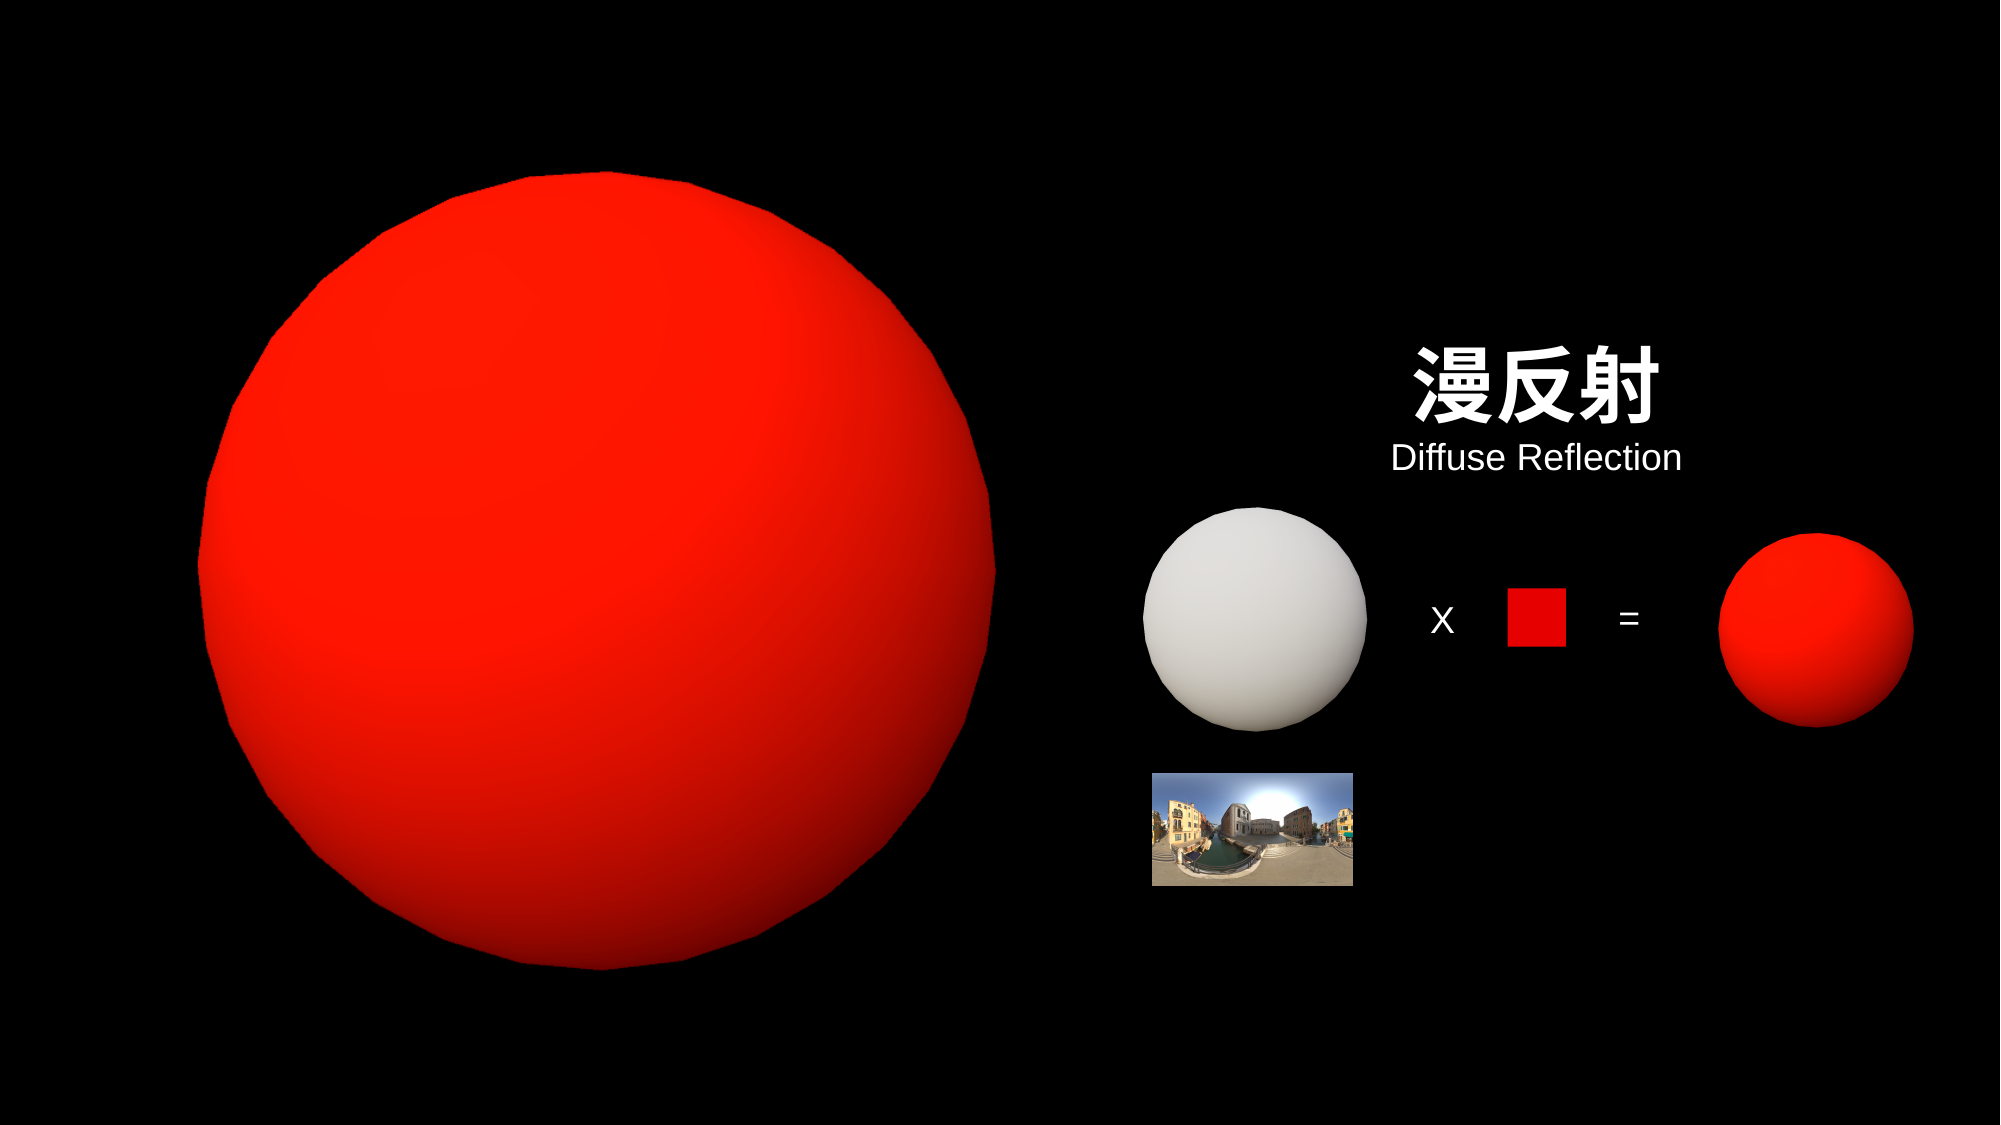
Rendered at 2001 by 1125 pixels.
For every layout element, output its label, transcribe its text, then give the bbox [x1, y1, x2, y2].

text_box 漫反射 Diffuse Reflection [1284, 326, 1789, 531]
picture [1151, 772, 1353, 887]
picture [135, 119, 1071, 1006]
picture [1135, 502, 1373, 737]
text_box = [1603, 586, 1703, 647]
text_box X [1415, 588, 1469, 649]
picture [1703, 519, 1932, 737]
text_box [1507, 587, 1567, 648]
